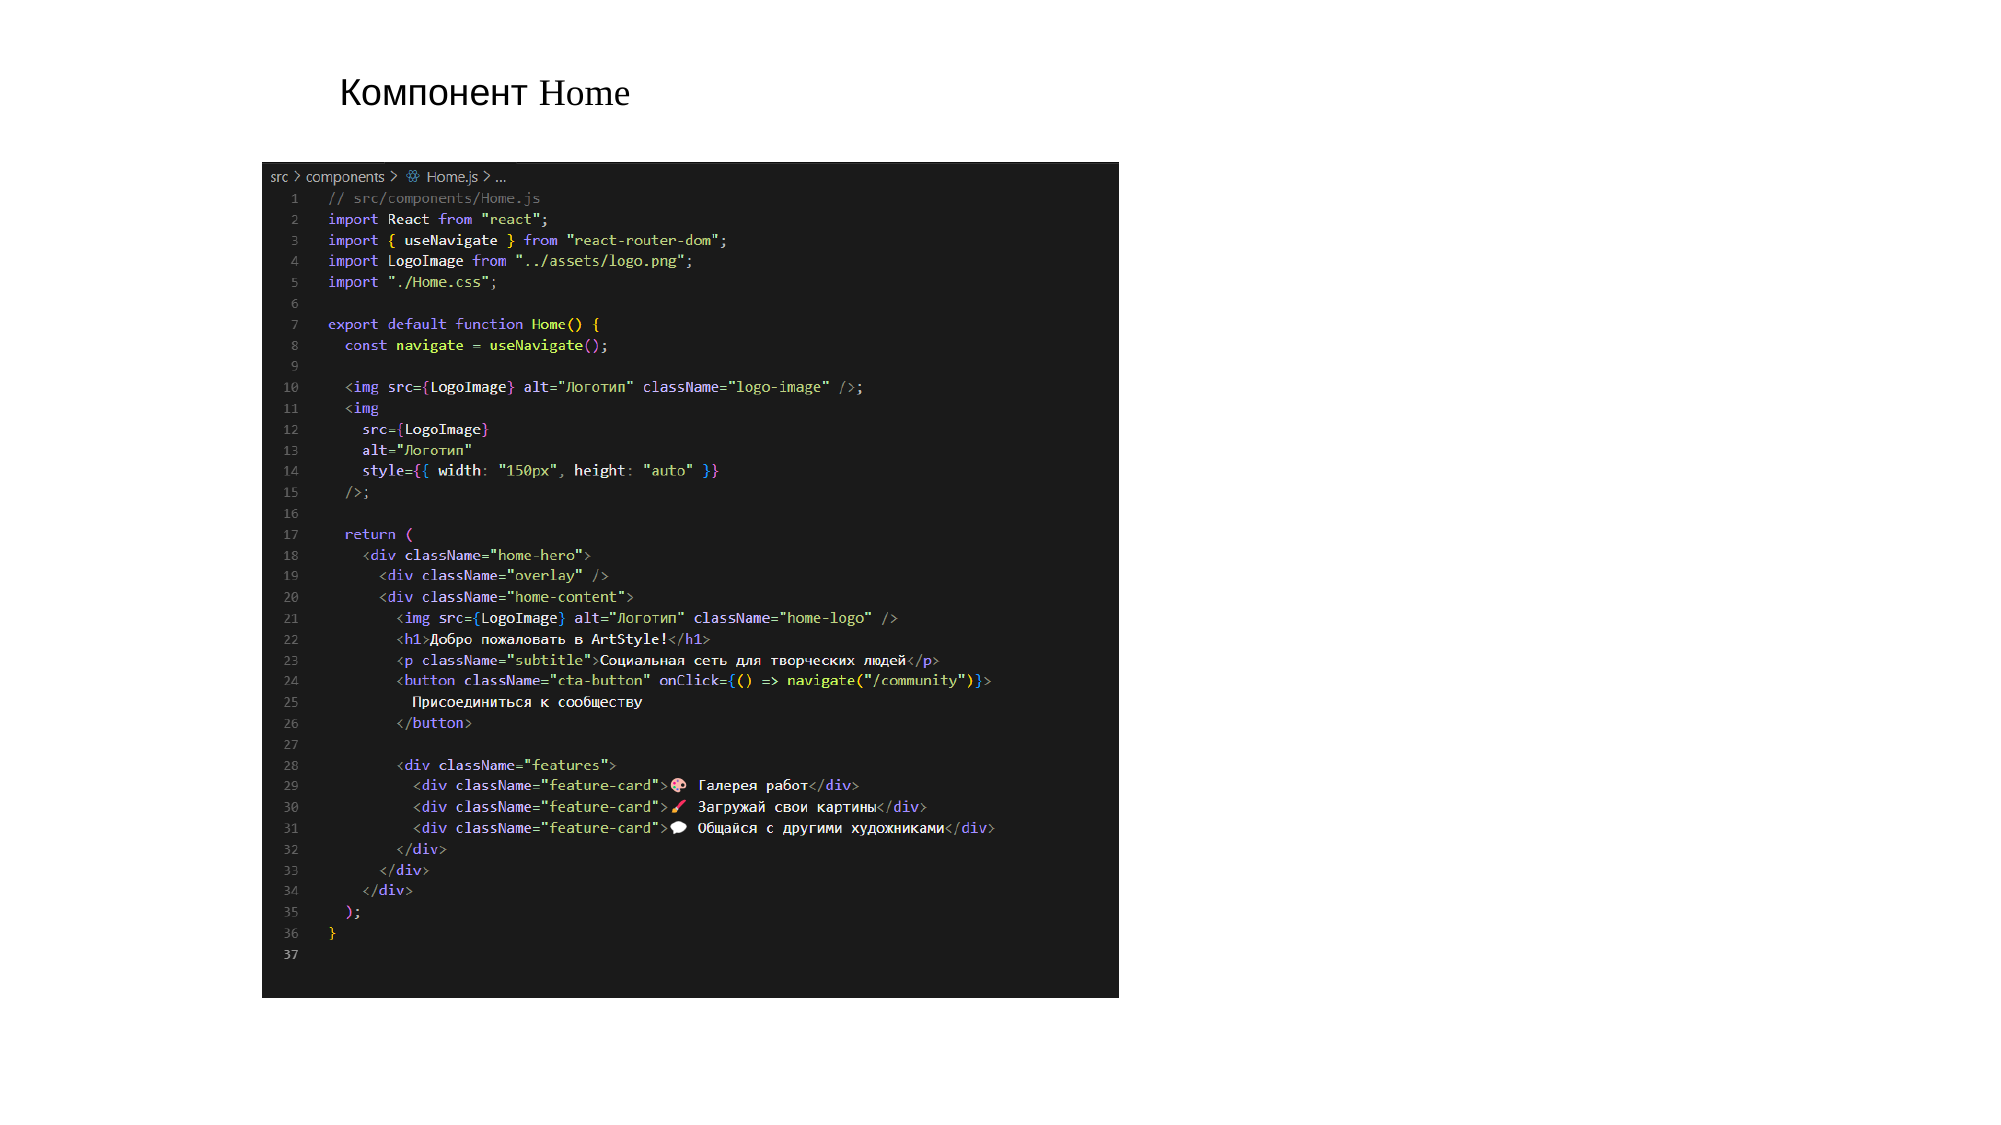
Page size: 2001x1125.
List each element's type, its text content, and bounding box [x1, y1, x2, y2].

picture [262, 162, 1120, 998]
text_box Компонент Home [324, 60, 863, 121]
